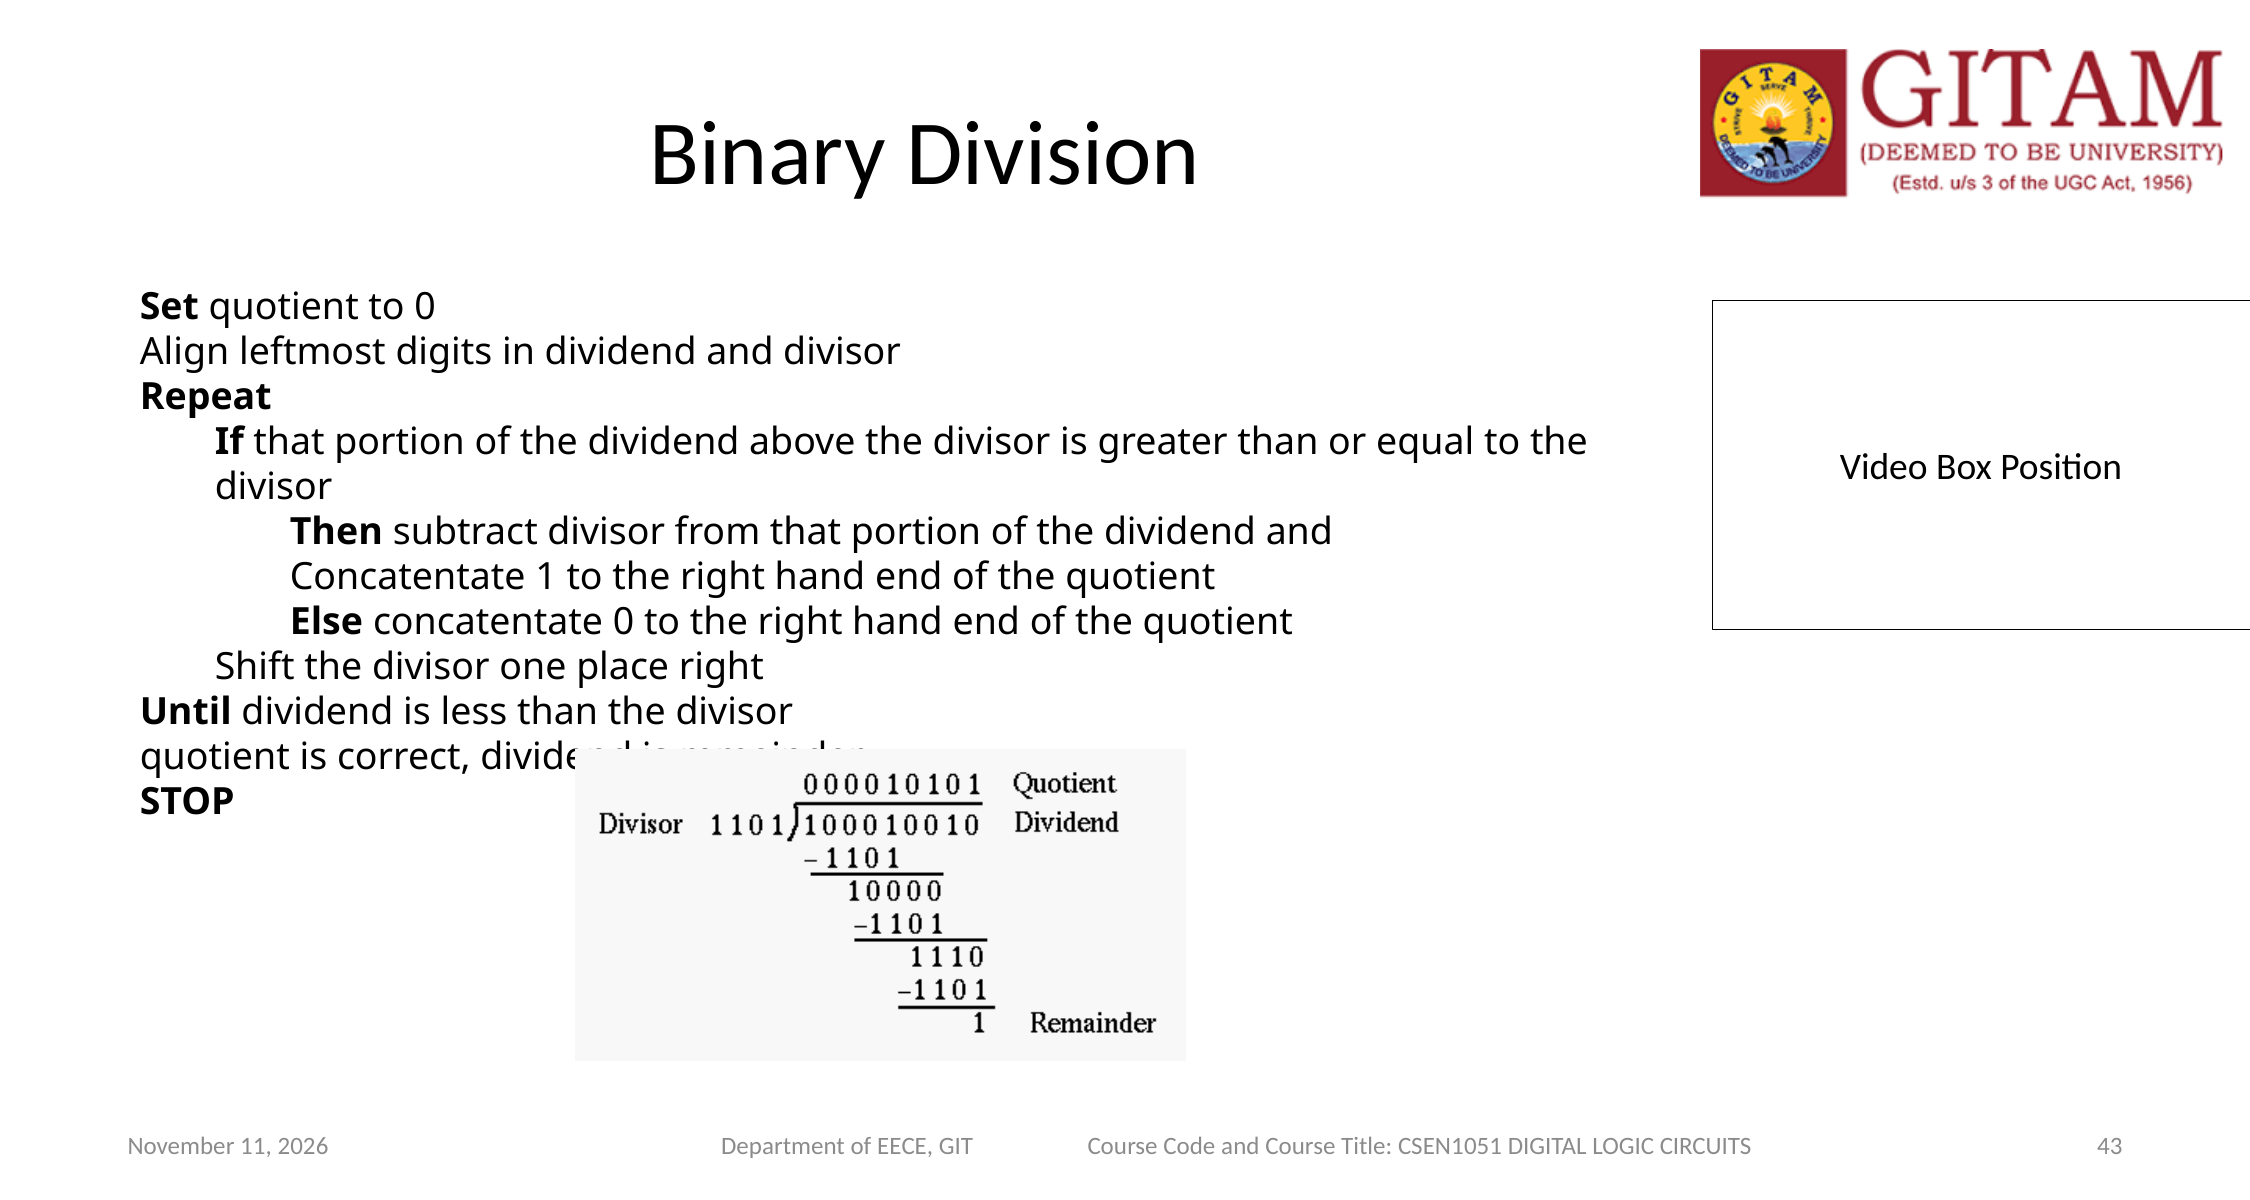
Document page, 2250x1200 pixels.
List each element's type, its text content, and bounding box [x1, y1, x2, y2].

text_box Video Box Position [1712, 299, 2250, 630]
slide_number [112, 1112, 638, 1177]
text_box Set quotient to 0 Align leftmost digits in dividend and divisor Repeat If that portion of the dividend above the divisor is greater than or equal to the divisor Then subtract divisor from that portion of the dividend and Concatentate 1 to the right hand end of the quotient Else concatentate 0 to the right hand end of the quotient Shift the divisor one place right Until dividend is less than the divisor quotient is correct, dividend is remainder STOP [124, 274, 1700, 875]
title Binary Division [112, 48, 1738, 249]
picture [574, 749, 1187, 1062]
footer Department of EECE, GIT Course Code and Course Title: CSEN1051 DIGITAL LOGIC CIRCUITS [638, 1112, 2000, 1177]
slide_number 43 [2000, 1112, 2138, 1177]
picture [1699, 49, 2235, 201]
